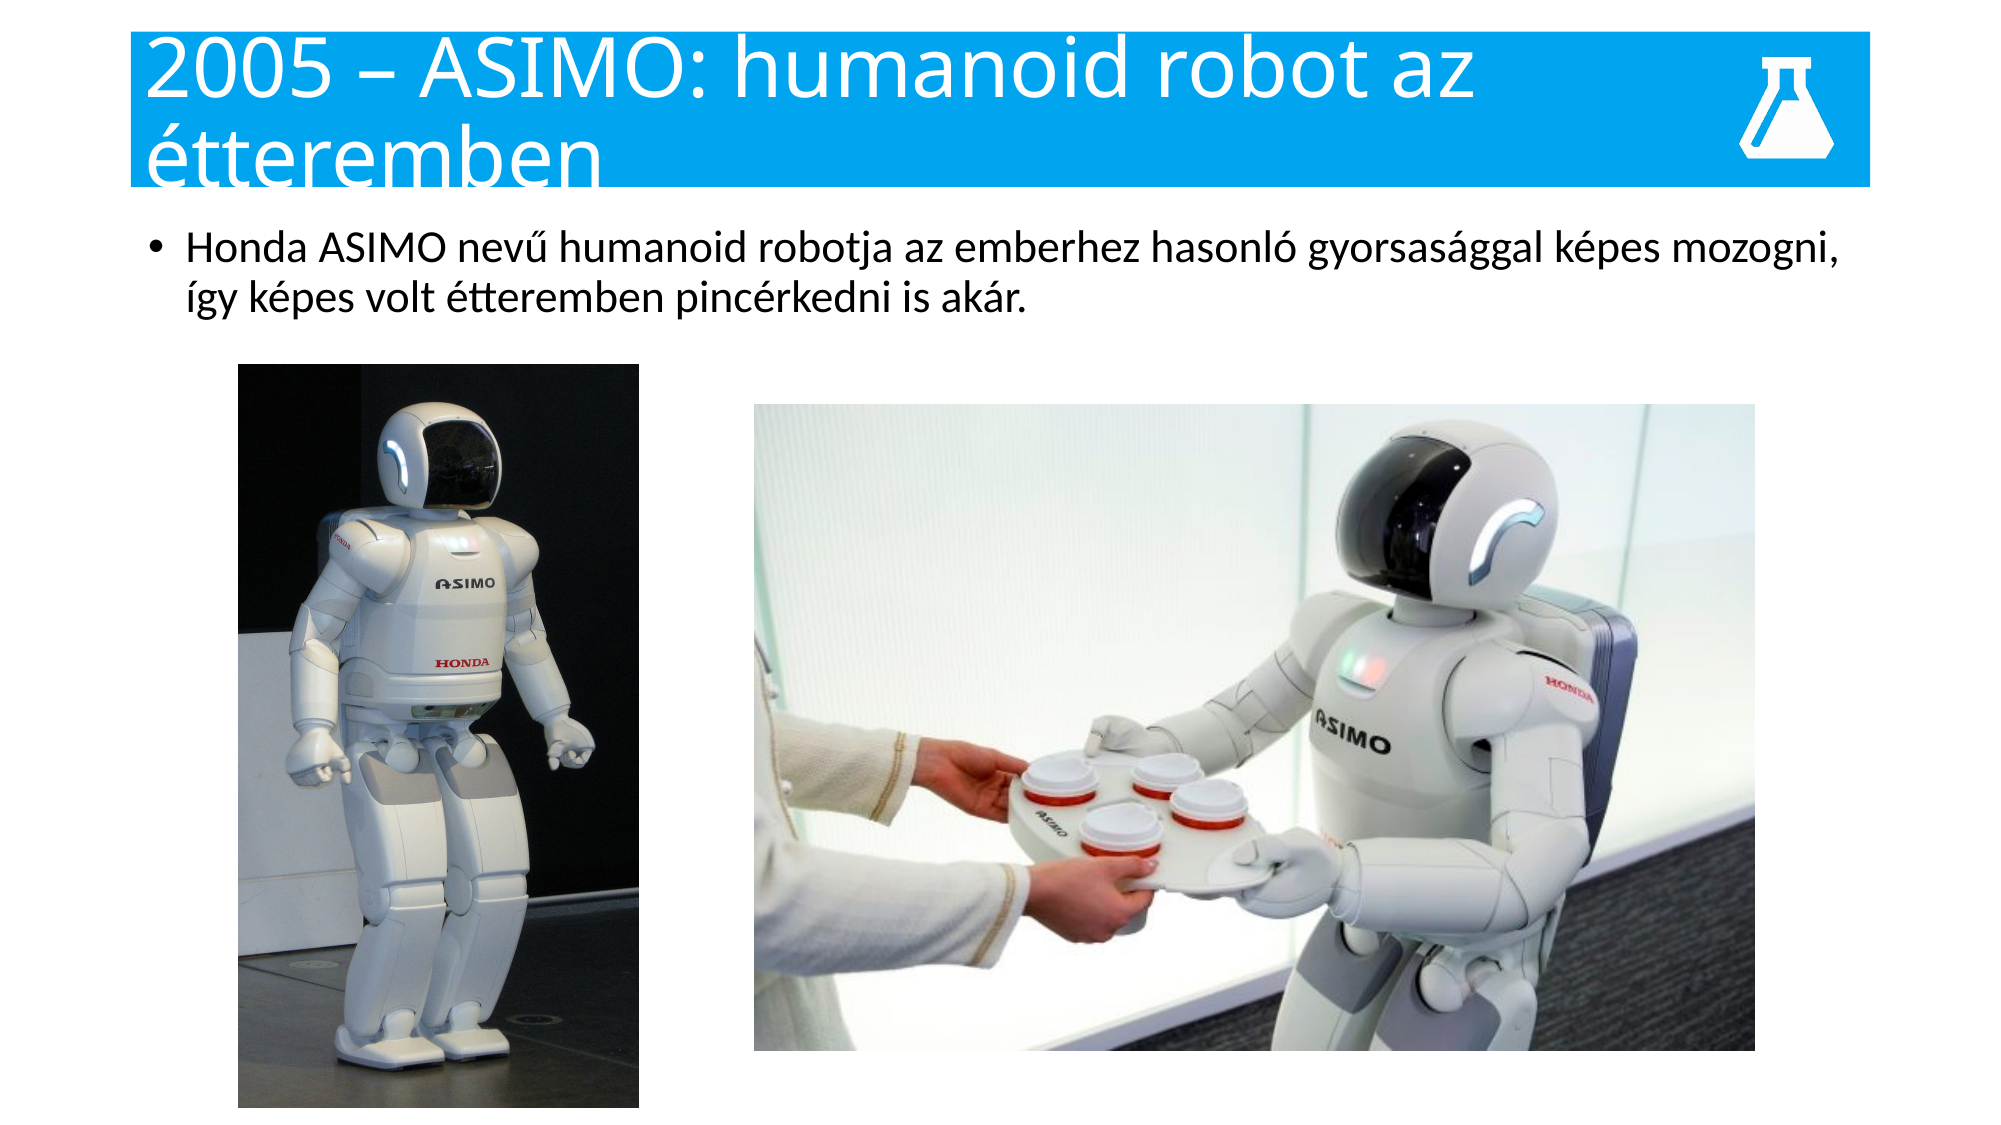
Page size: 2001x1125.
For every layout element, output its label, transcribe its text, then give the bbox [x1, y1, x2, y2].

title 2005 – ASIMO: humanoid robot az étteremben [129, 17, 1867, 215]
picture [754, 404, 1755, 1051]
picture [238, 364, 639, 1108]
list Honda ASIMO nevű humanoid robotja az emberhez hasonló gyorsasággal képes mozogni, így képes volt étteremben pincérkedni is akár. [133, 215, 1871, 993]
